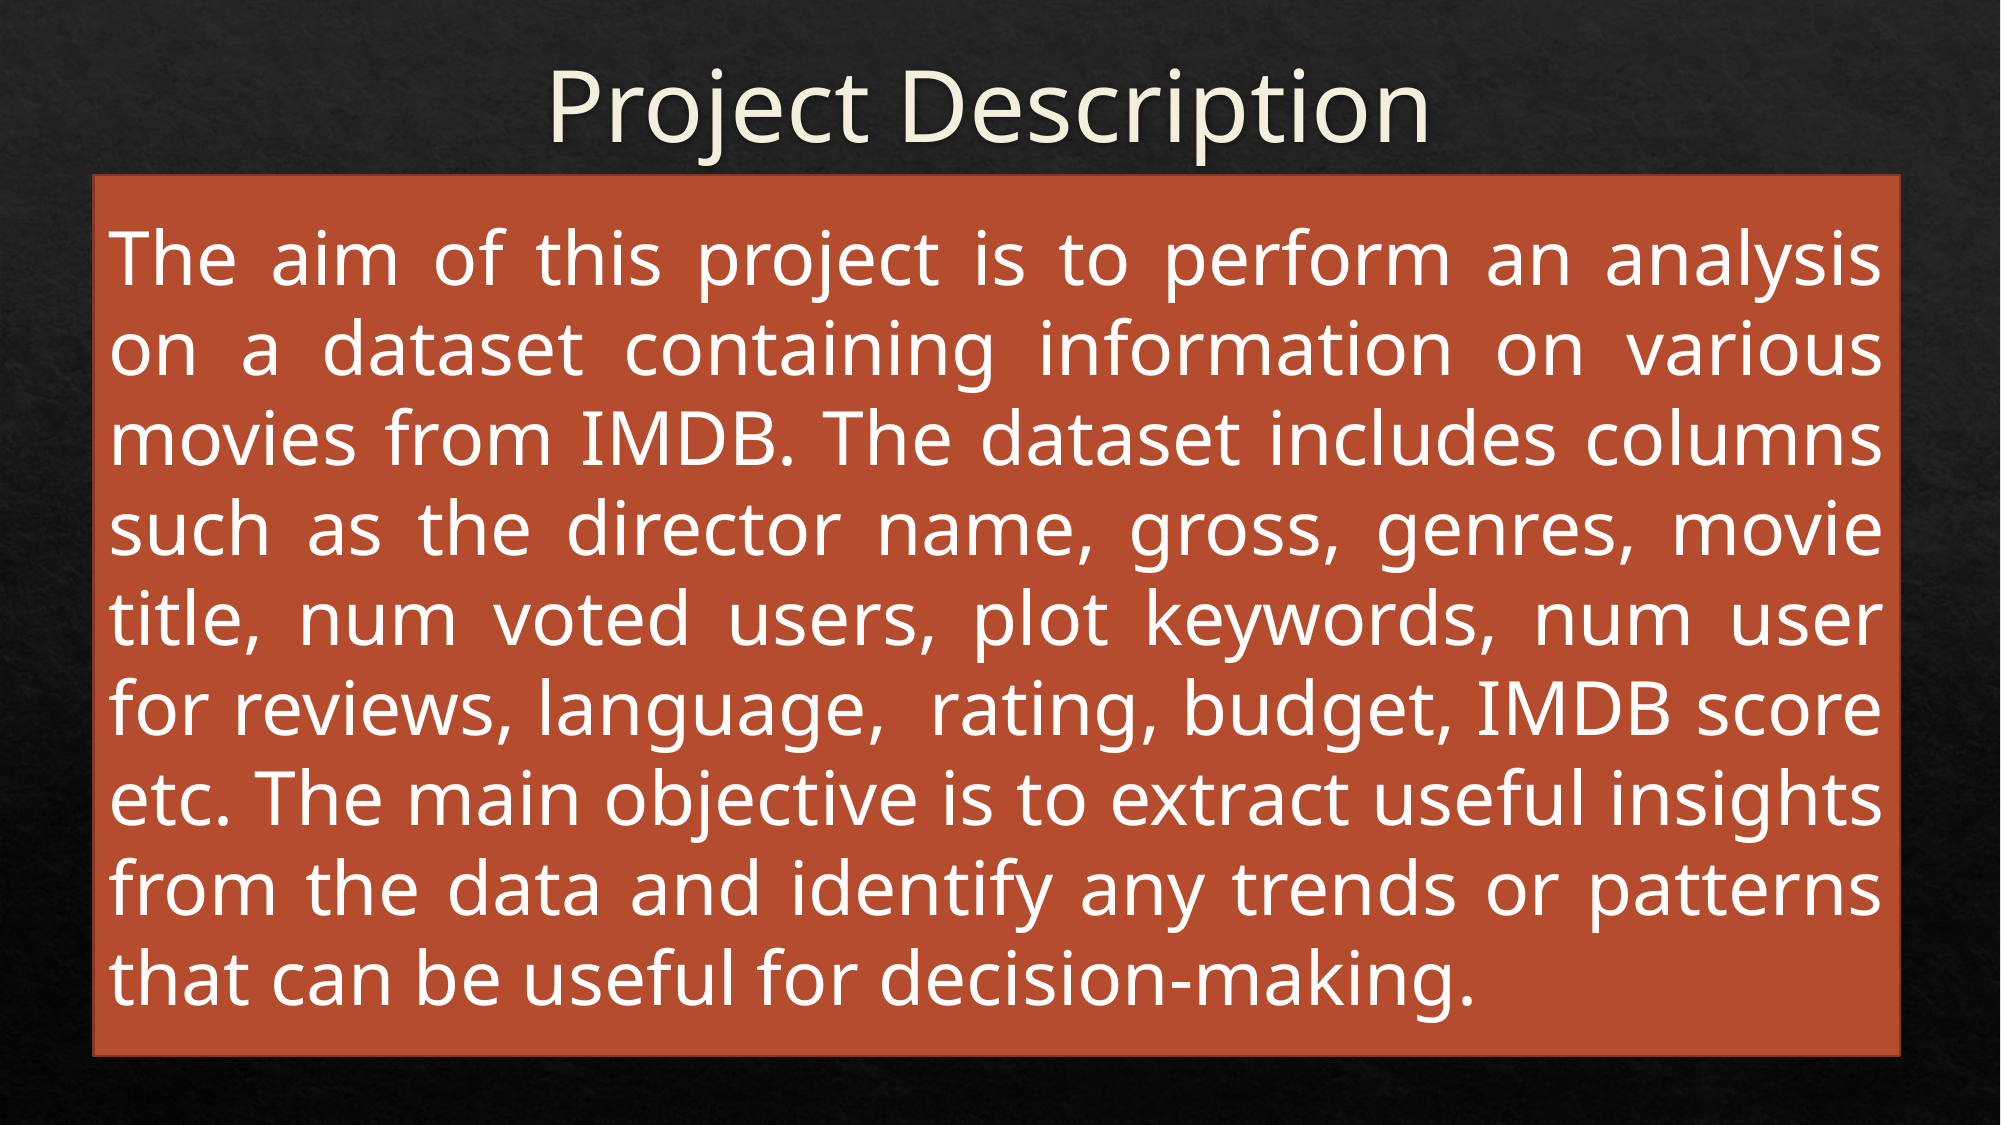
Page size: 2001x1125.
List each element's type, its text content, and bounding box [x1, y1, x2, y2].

text_box The aim of this project is to perform an analysis on a dataset containing information on various movies from IMDB. The dataset includes columns such as the director name, gross, genres, movie title, num voted users, plot keywords, num user for reviews, language, rating, budget, IMDB score etc. The main objective is to extract useful insights from the data and identify any trends or patterns that can be useful for decision-making. [92, 174, 1901, 1057]
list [149, 340, 1849, 951]
title Project Description [150, 45, 1830, 174]
